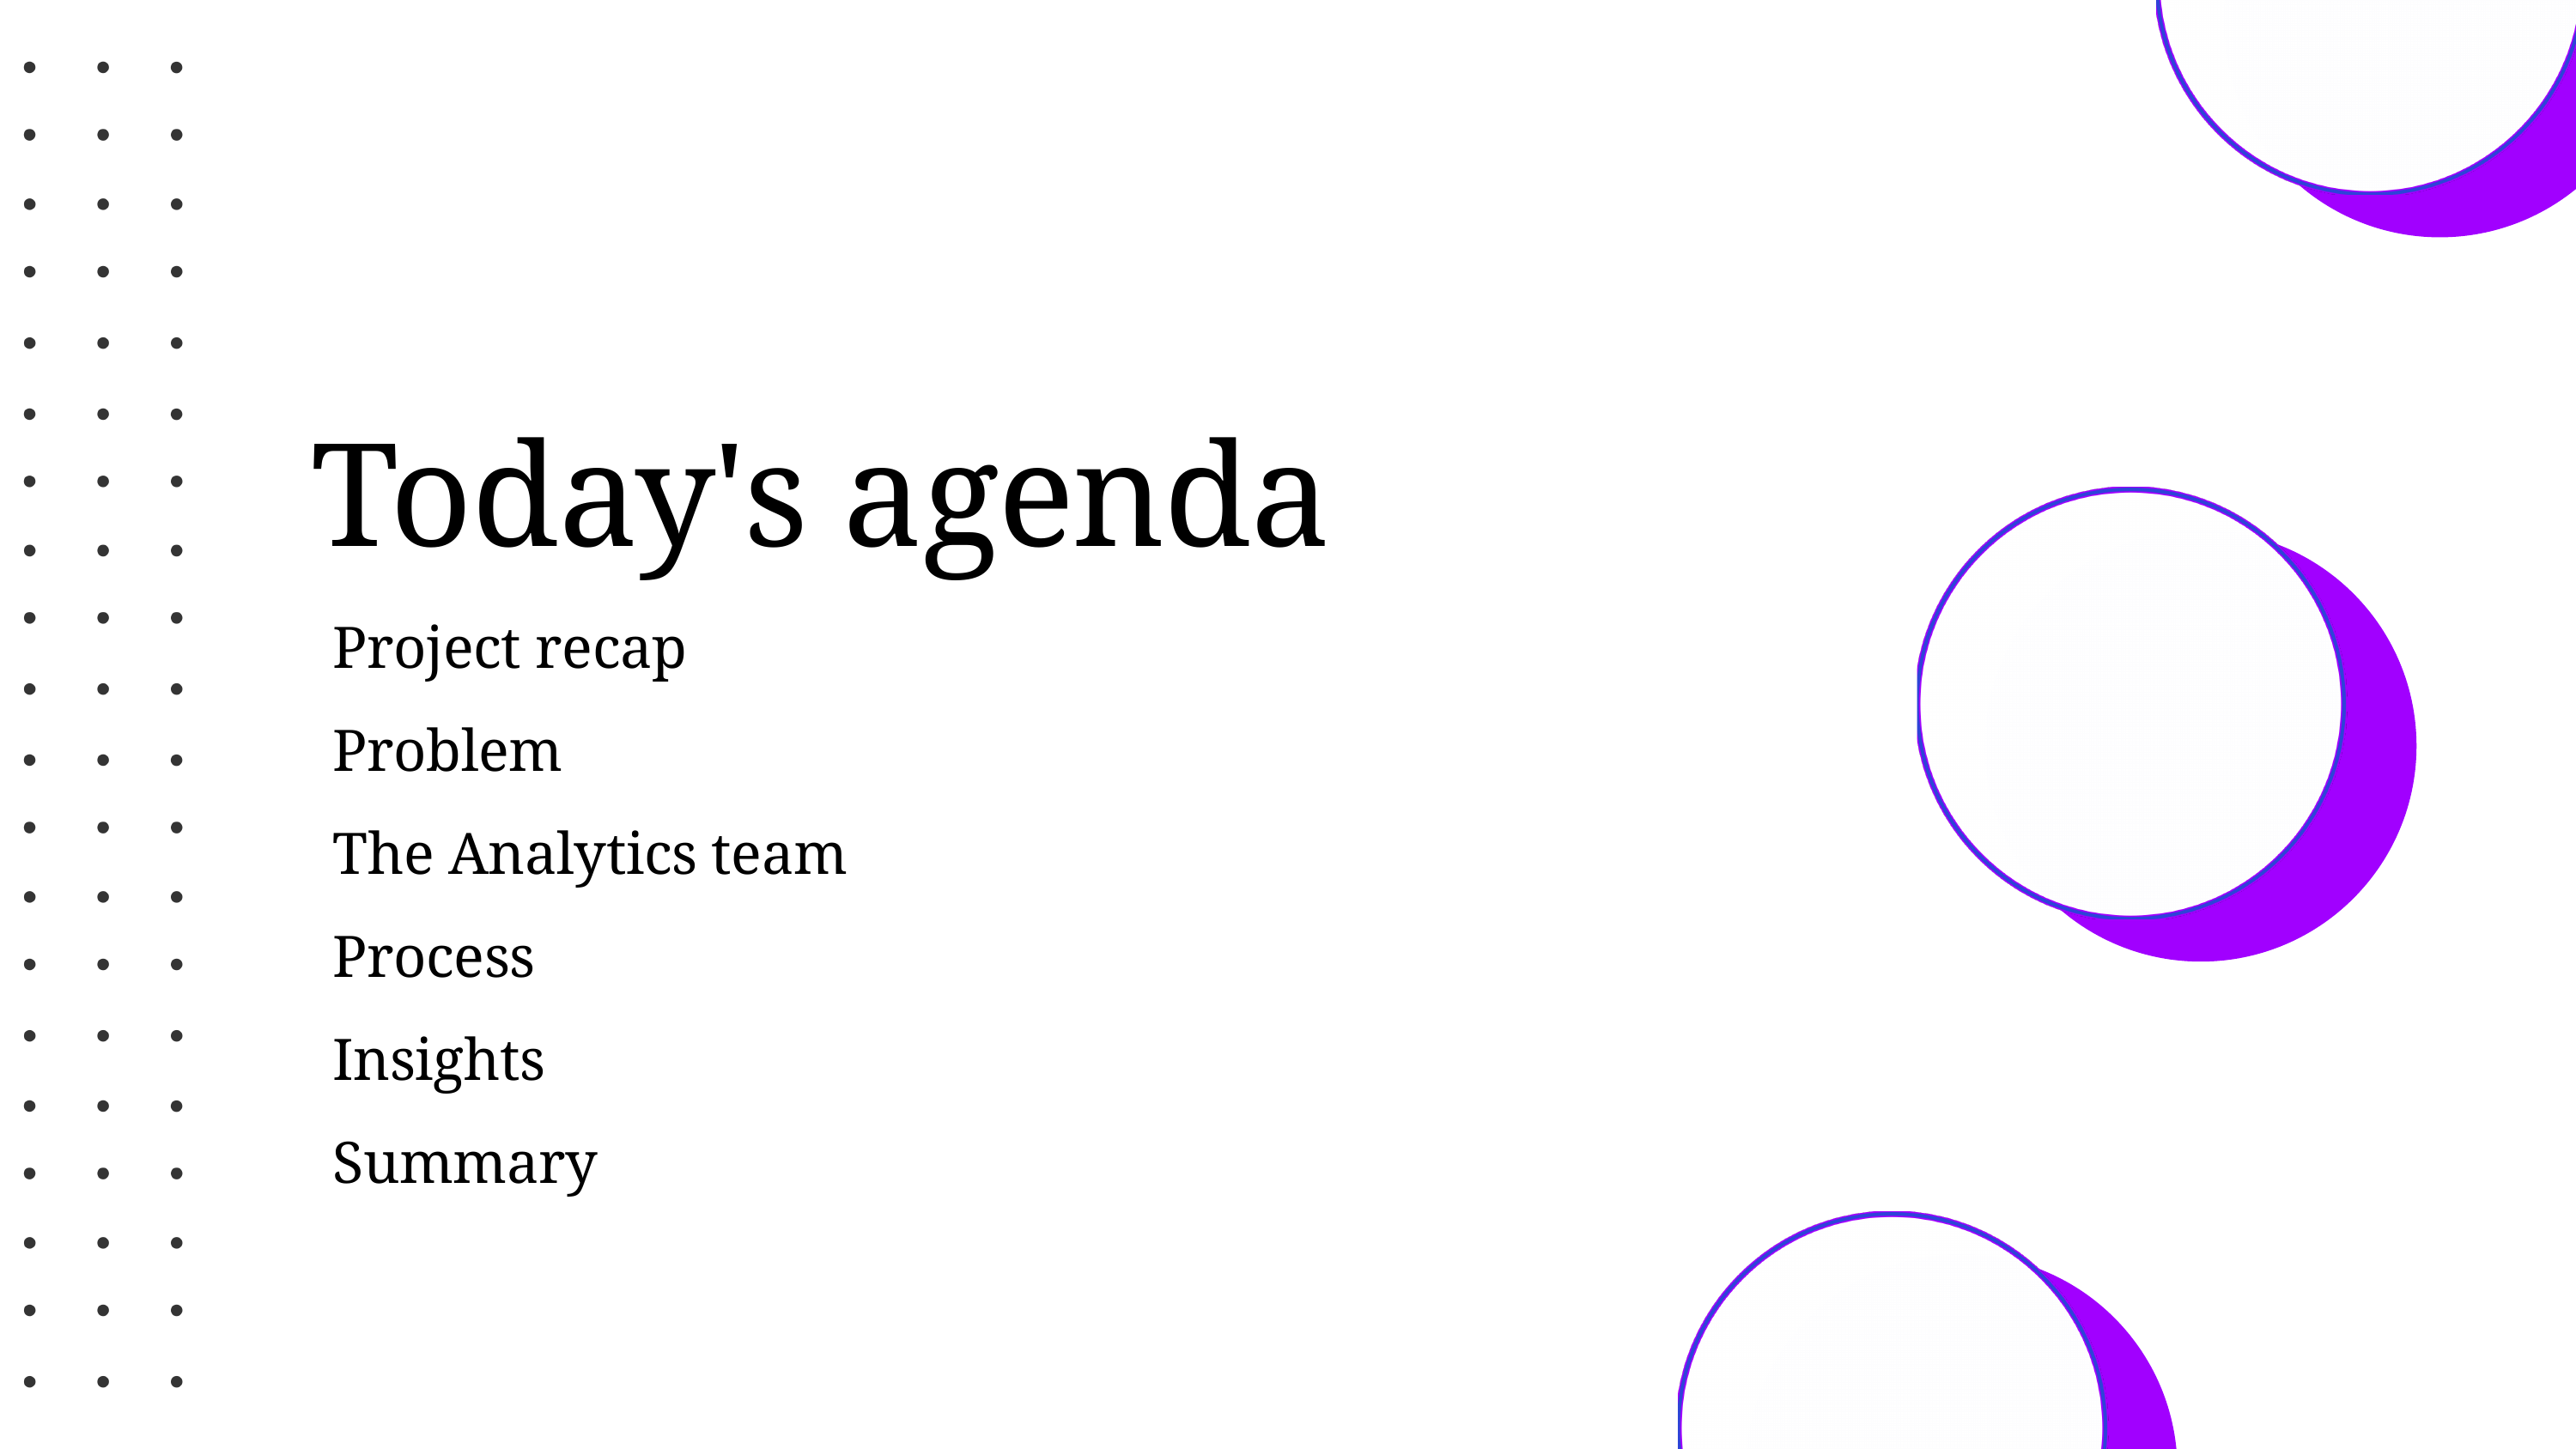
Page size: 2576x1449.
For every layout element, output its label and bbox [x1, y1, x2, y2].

text_box [311, 403, 1634, 1191]
text_box [0, 57, 187, 1392]
text_box [1917, 487, 2417, 962]
text_box [1677, 1210, 2178, 1449]
text_box [2155, 0, 2576, 238]
